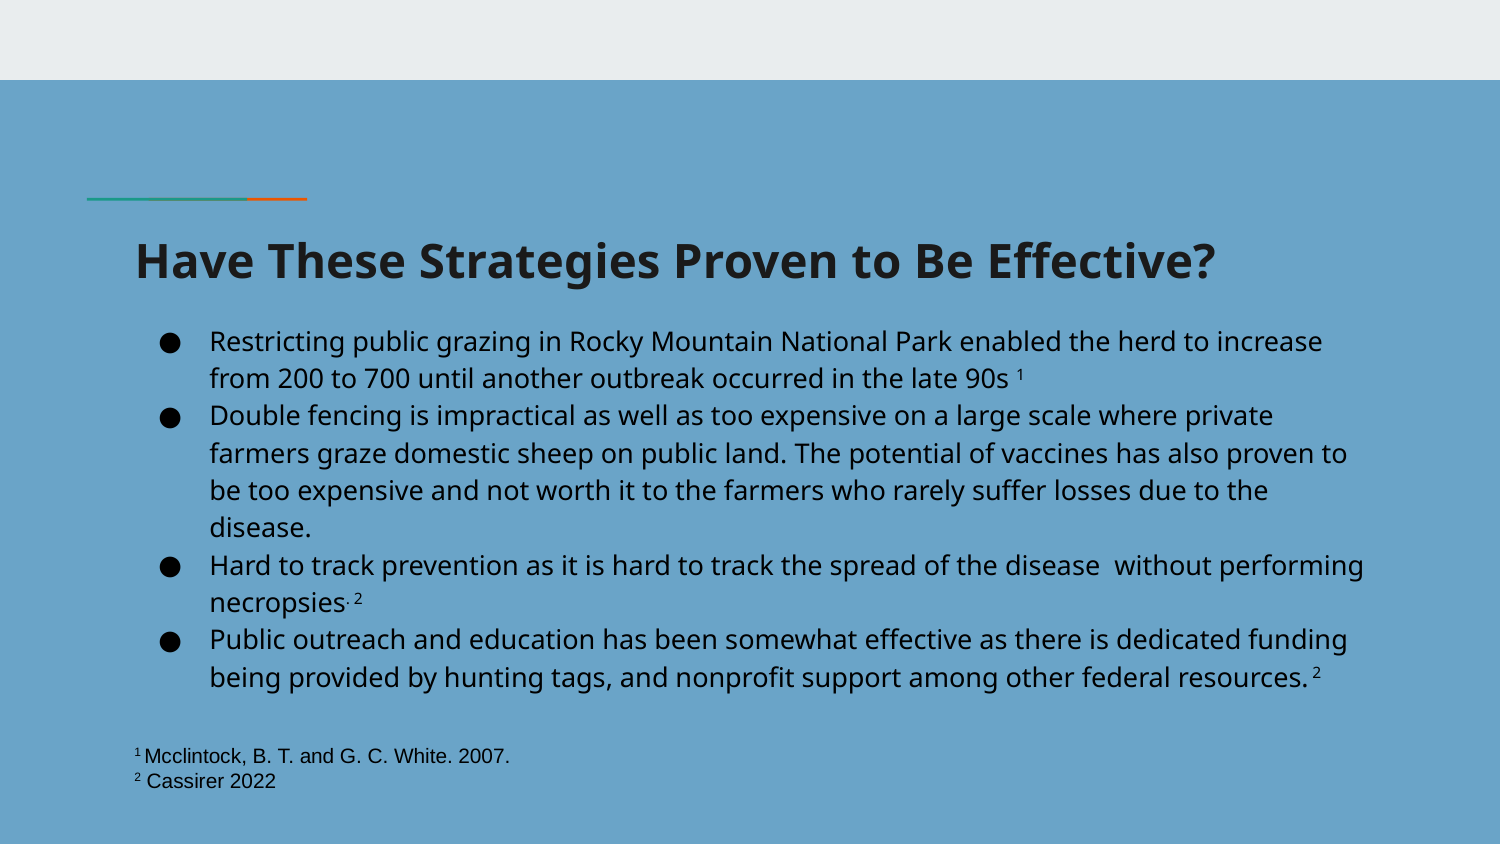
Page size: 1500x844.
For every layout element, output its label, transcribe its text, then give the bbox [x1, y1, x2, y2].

list Restricting public grazing in Rocky Mountain National Park enabled the herd to increase from 200 to 700 until another outbreak occurred in the late 90s 1 Double fencing is impractical as well as too expensive on a large scale where private farmers graze domestic sheep on public land. The potential of vaccines has also proven to be too expensive and not worth it to the farmers who rarely suffer losses due to the disease. Hard to track prevention as it is hard to track the spread of the disease without performing necropsies. 2 Public outreach and education has been somewhat effective as there is dedicated funding being provided by hunting tags, and nonprofit support among other federal resources. 2 1 Mcclintock, B. T. and G. C. White. 2007. 2 Cassirer 2022 [119, 304, 1381, 756]
title Have These Strategies Proven to Be Effective? [119, 216, 1381, 304]
